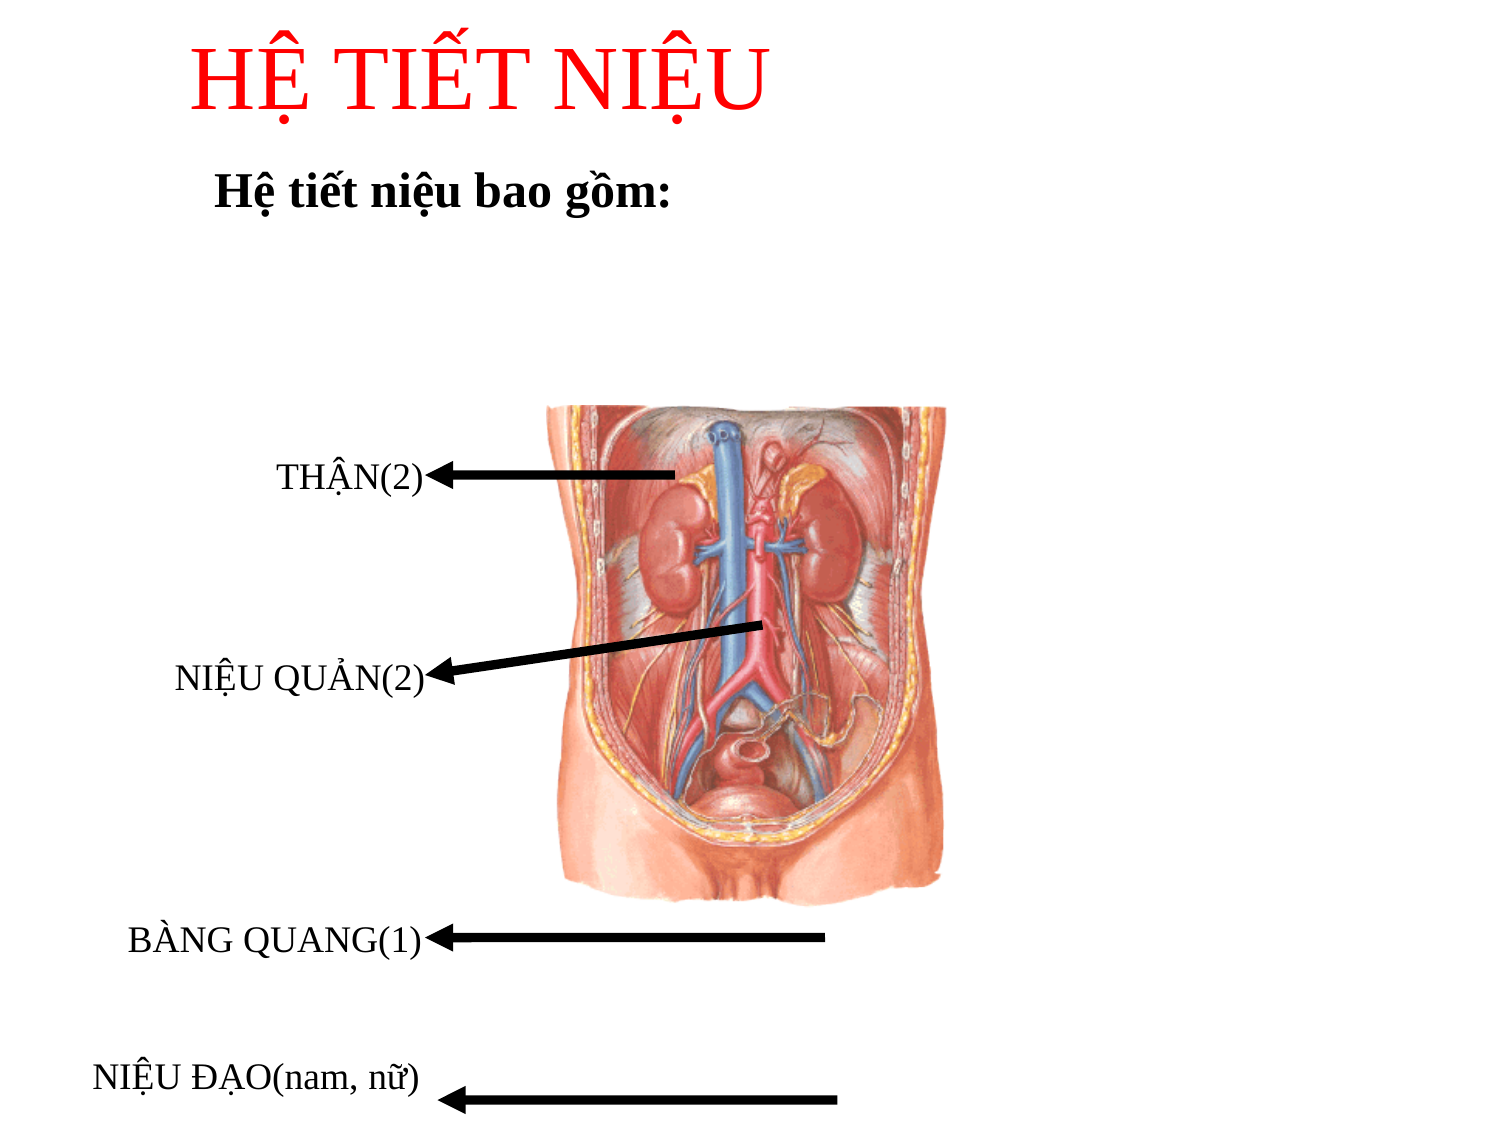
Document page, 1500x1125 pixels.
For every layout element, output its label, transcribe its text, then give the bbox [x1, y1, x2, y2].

text_box BÀNG QUANG(1) [199, 862, 350, 999]
text_box [425, 468, 546, 482]
text_box NIỆU QUẢN(2) [224, 599, 375, 750]
title HỆ TIẾT NIỆU [174, 0, 1413, 198]
text_box [424, 656, 546, 680]
text_box THẬN(2) [274, 399, 425, 550]
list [546, 405, 950, 908]
text_box [437, 1093, 838, 1107]
text_box [424, 931, 826, 944]
text_box NIỆU ĐẠO(nam, nữ) [125, 999, 388, 1125]
text_box Hệ tiết niệu bao gồm: [199, 149, 713, 225]
